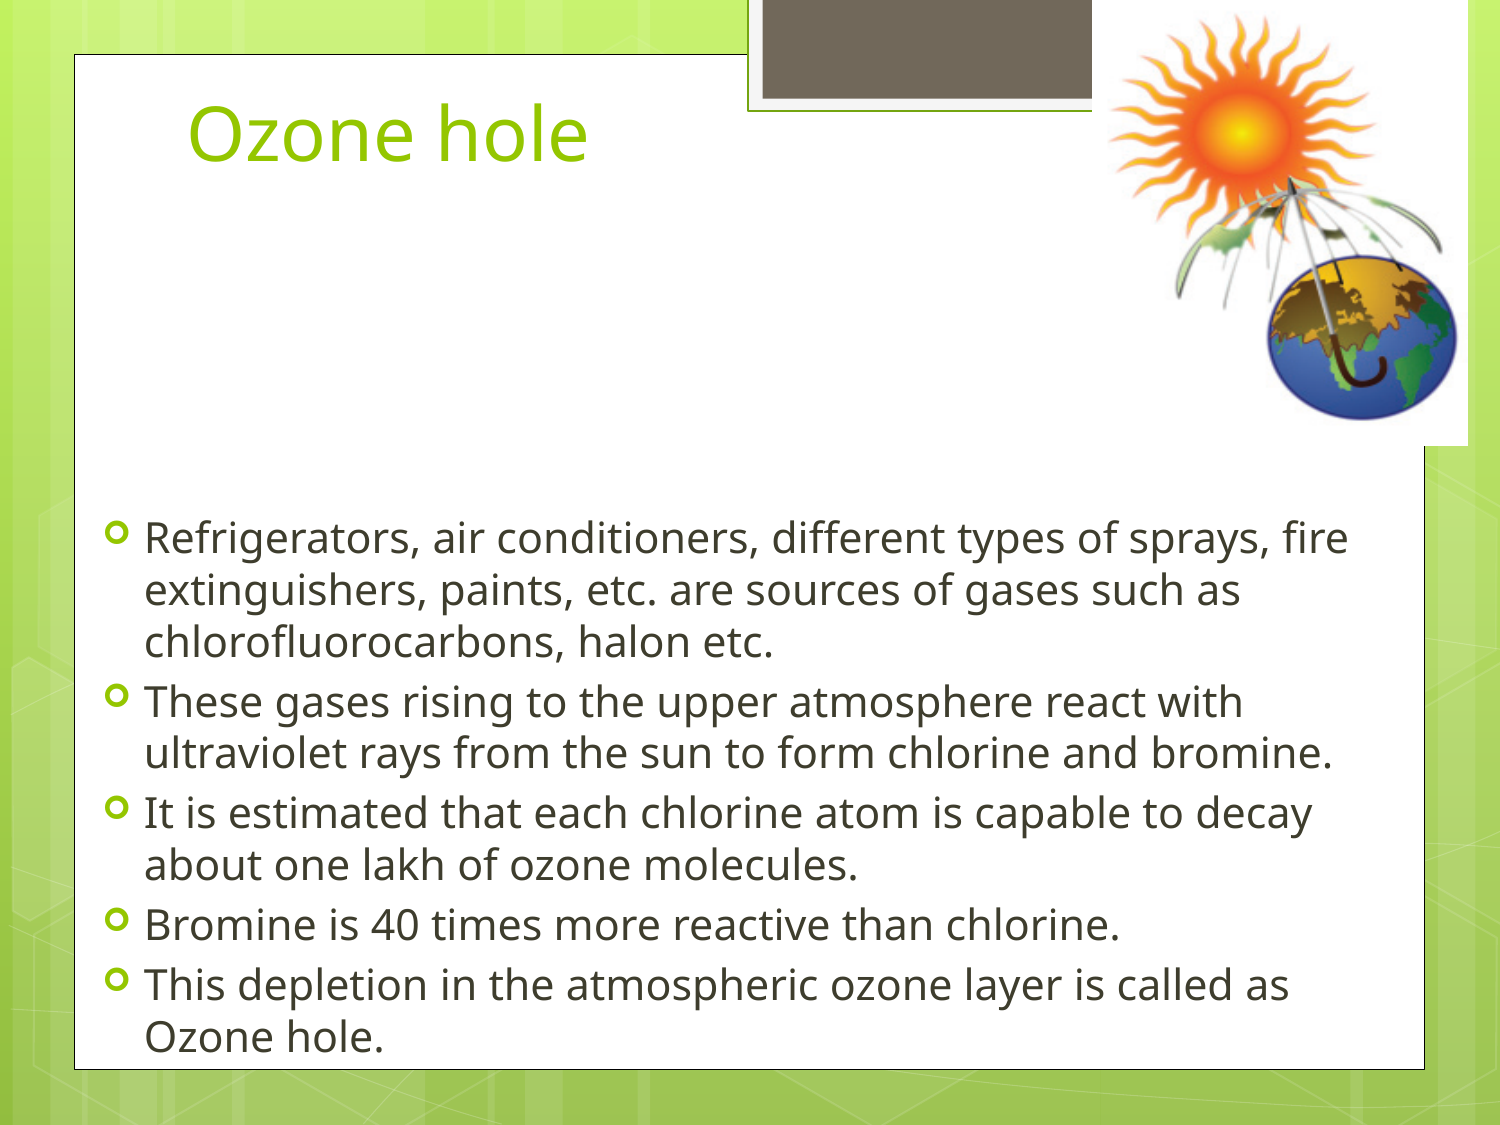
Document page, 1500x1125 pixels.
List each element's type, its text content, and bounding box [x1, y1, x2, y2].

picture [1092, 0, 1468, 446]
title Ozone hole [171, 78, 1086, 185]
list Refrigerators, air conditioners, different types of sprays, fire extinguishers, paints, etc. are sources of gases such as chlorofluorocarbons, halon etc. These gases rising to the upper atmosphere react with ultraviolet rays from the sun to form chlorine and bromine. It is estimated that each chlorine atom is capable to decay about one lakh of ozone molecules. Bromine is 40 times more reactive than chlorine. This depletion in the atmospheric ozone layer is called as Ozone hole. [76, 503, 1400, 1071]
